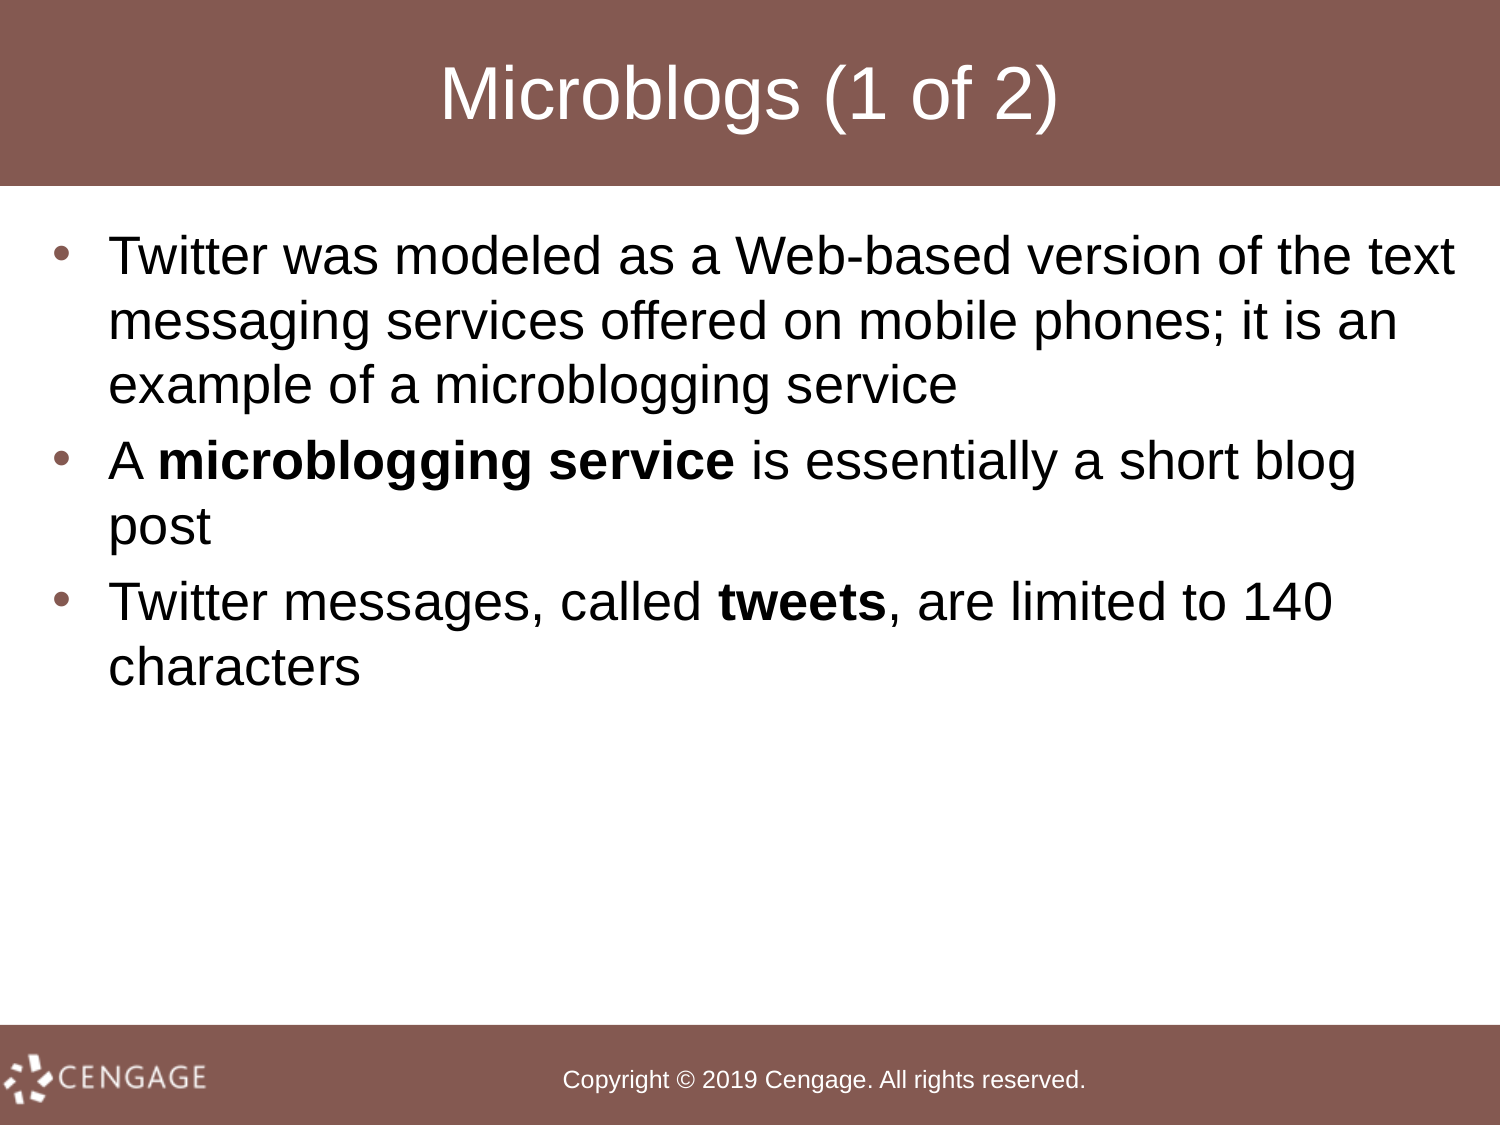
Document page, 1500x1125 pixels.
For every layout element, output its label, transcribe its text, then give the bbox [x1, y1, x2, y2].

title Microblogs (1 of 2) [75, 4, 1425, 175]
picture [0, 1051, 211, 1106]
list Twitter was modeled as a Web-based version of the text messaging services offered on mobile phones; it is an example of a microblogging service A microblogging service is essentially a short blog post Twitter messages, called tweets, are limited to 140 characters [37, 212, 1475, 1005]
